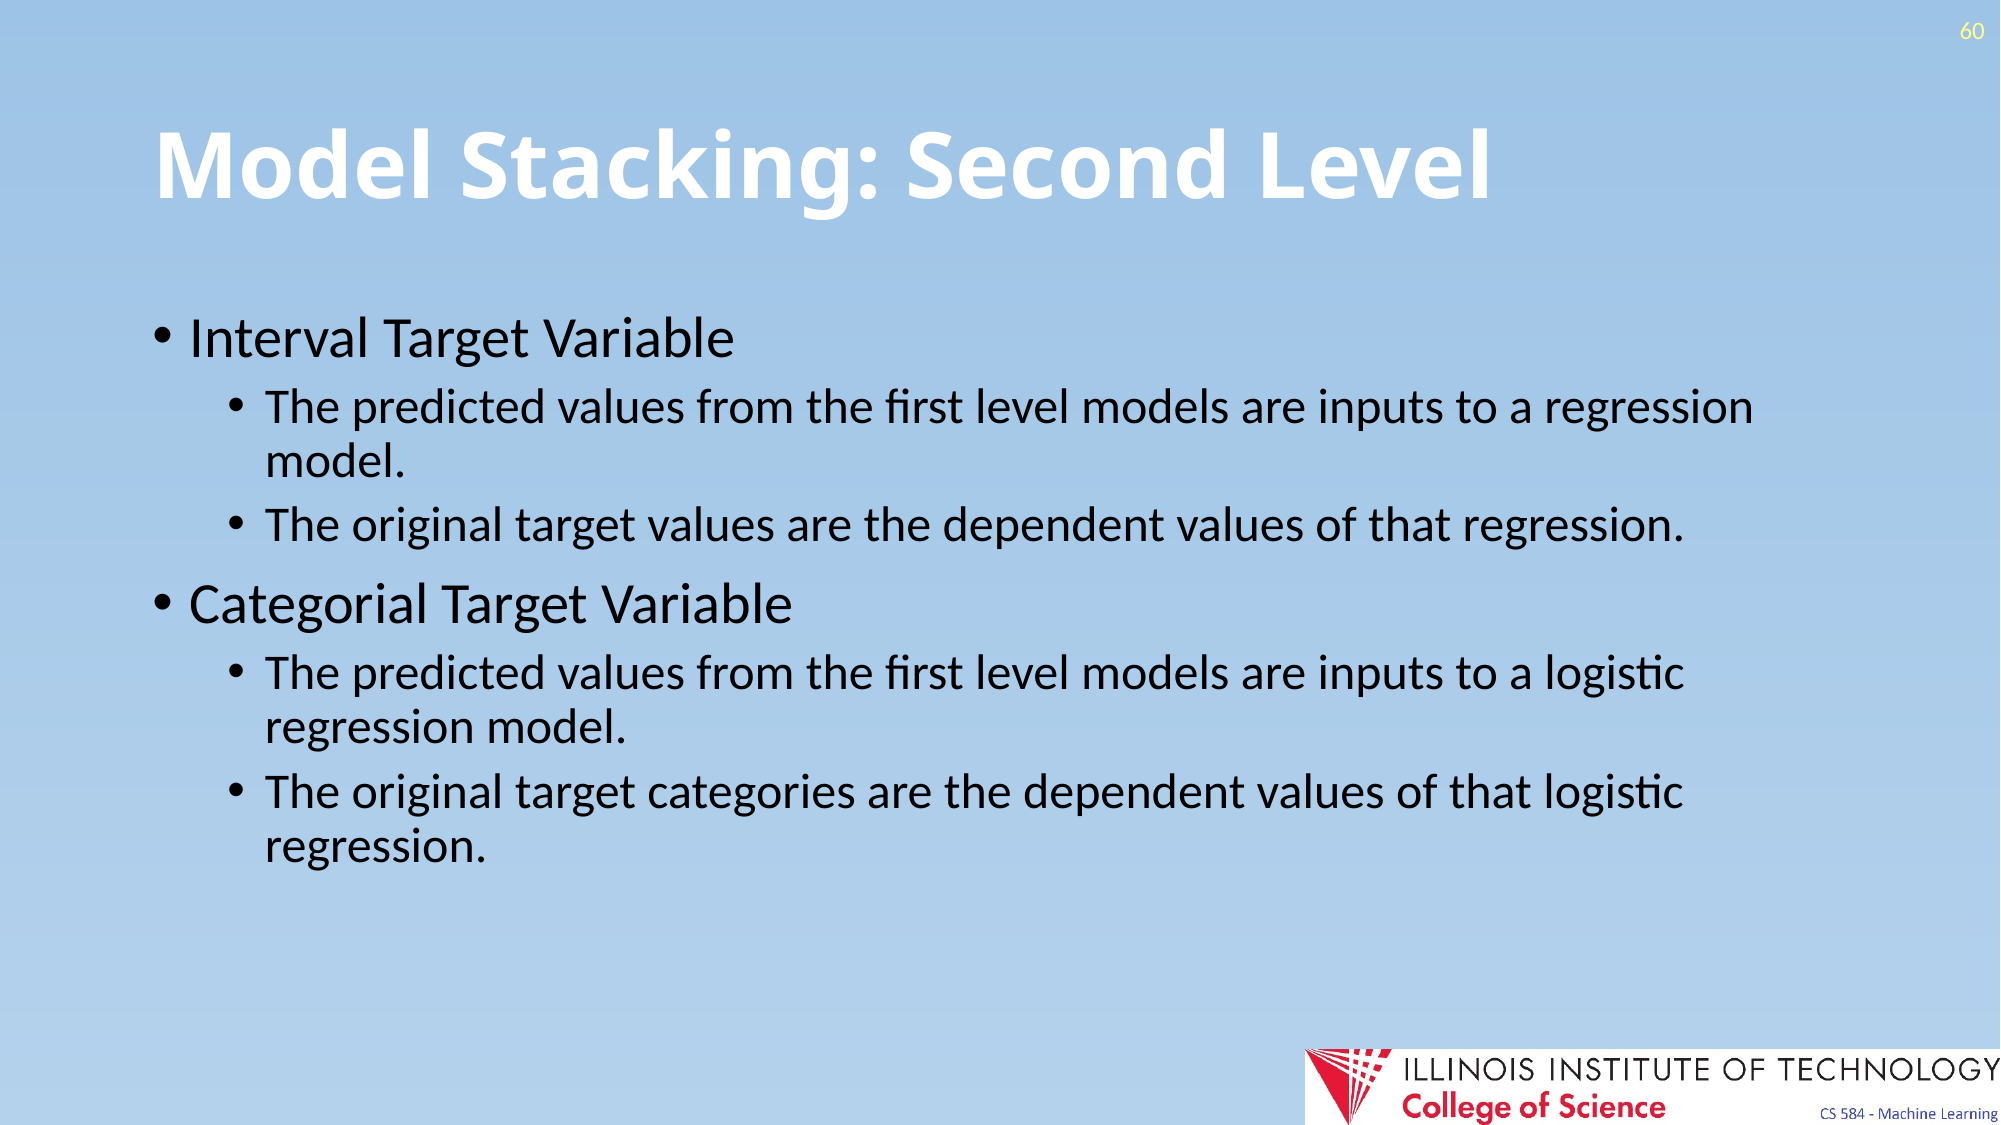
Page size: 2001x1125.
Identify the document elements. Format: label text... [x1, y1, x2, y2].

picture [1305, 1049, 2000, 1125]
slide_number 60 [1550, 0, 2000, 60]
list Interval Target Variable The predicted values from the first level models are inputs to a regression model. The original target values are the dependent values of that regression. Categorial Target Variable The predicted values from the first level models are inputs to a logistic regression model. The original target categories are the dependent values of that logistic regression. [137, 299, 1863, 1014]
title Model Stacking: Second Level [137, 59, 1863, 278]
